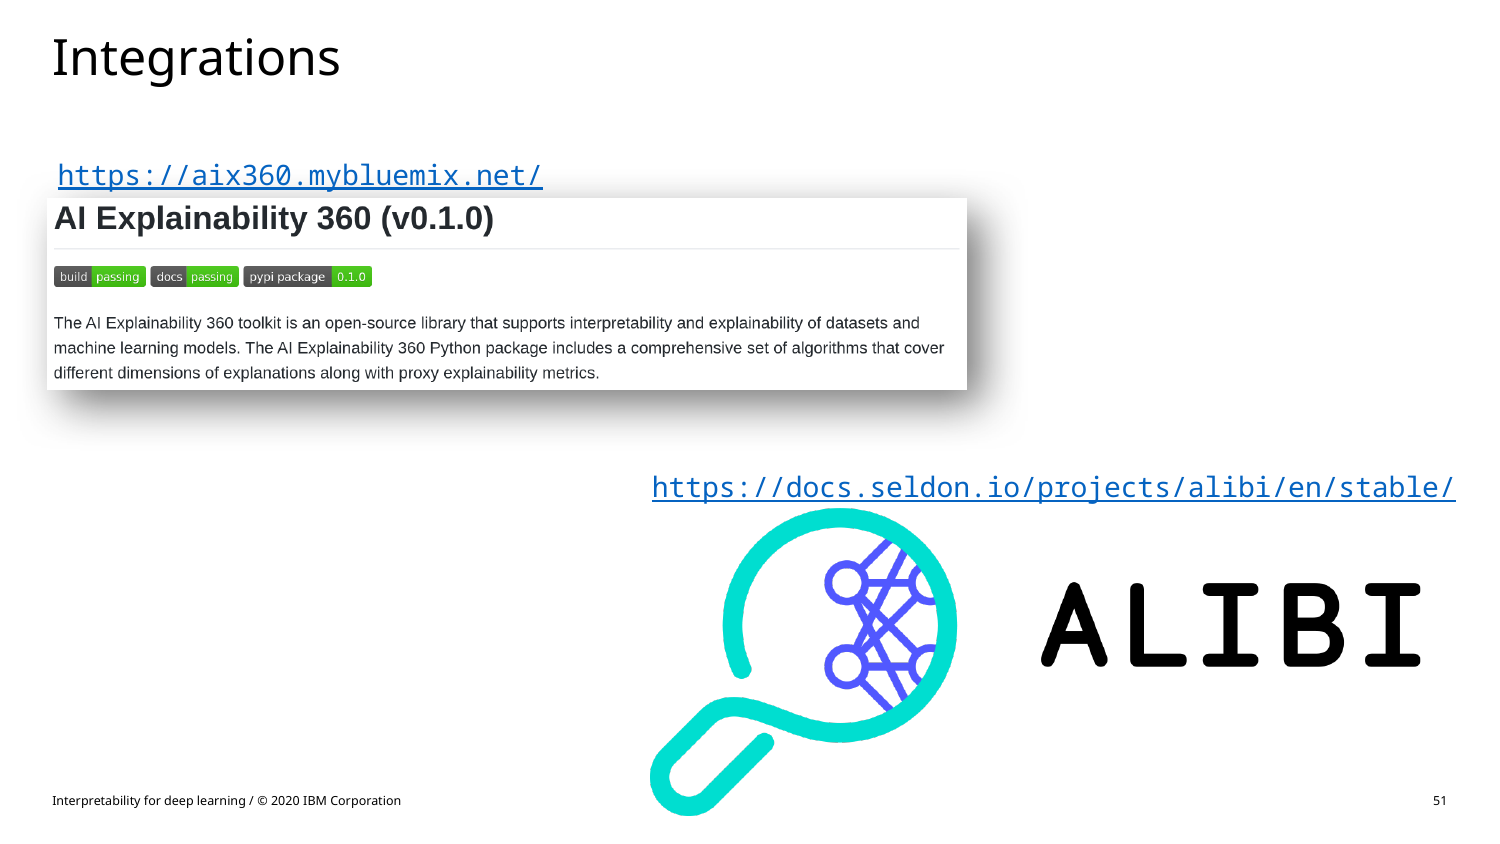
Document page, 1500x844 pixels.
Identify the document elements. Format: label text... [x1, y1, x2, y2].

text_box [628, 462, 1480, 825]
text_box Integrations [37, 19, 772, 99]
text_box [37, 149, 967, 391]
footer Interpretability for deep learning / © 2020 IBM Corporation [37, 785, 628, 813]
